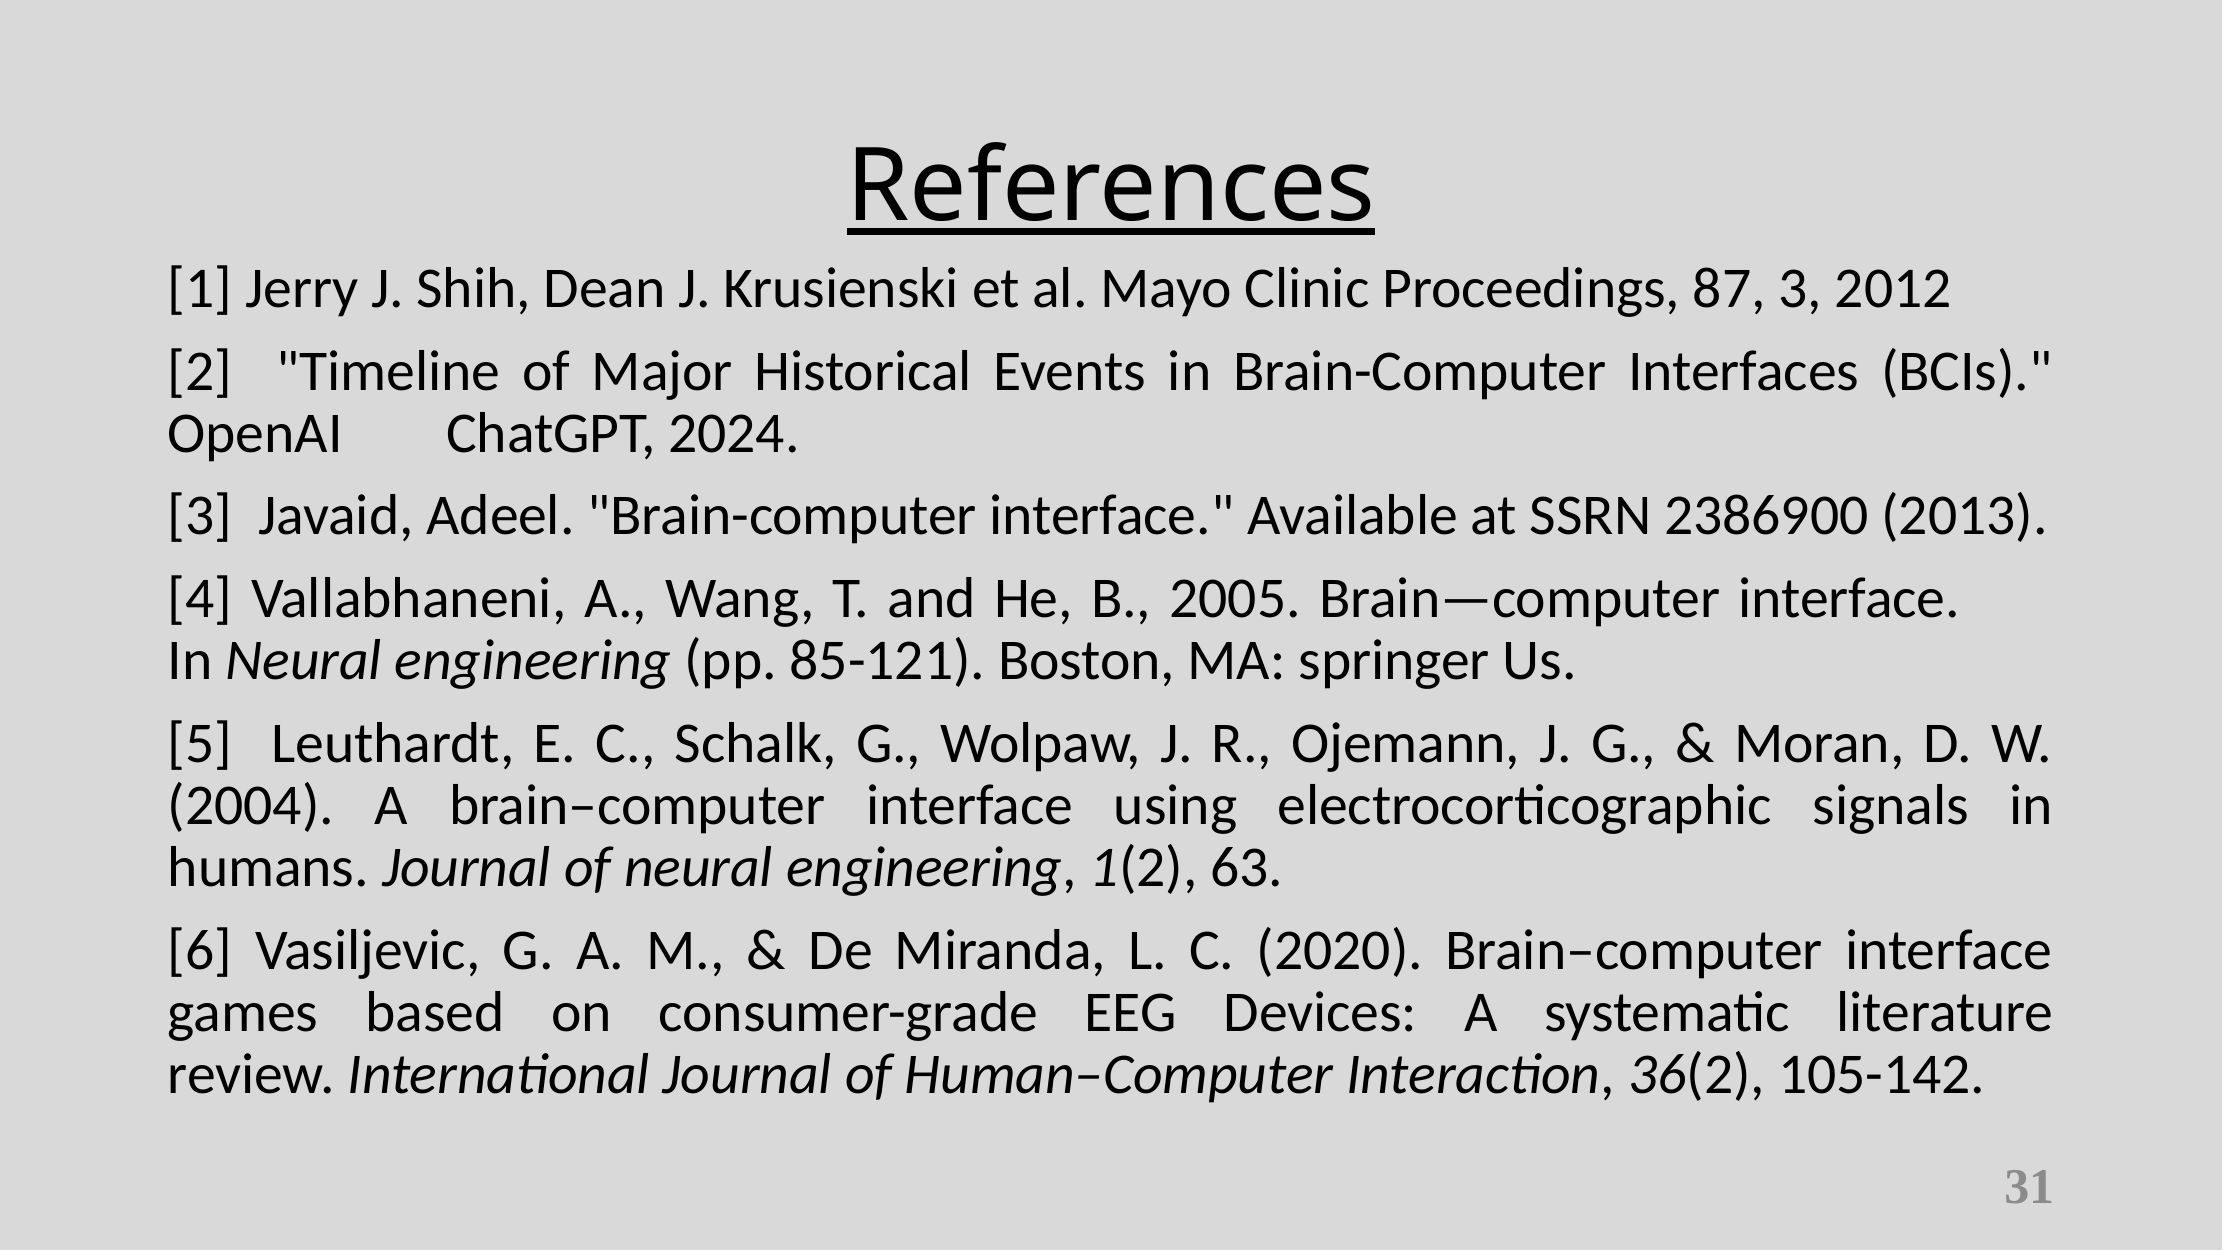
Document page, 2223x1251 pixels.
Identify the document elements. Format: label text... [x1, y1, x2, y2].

title References [152, 66, 2070, 249]
list [1] Jerry J. Shih, Dean J. Krusienski et al. Mayo Clinic Proceedings, 87, 3, 2012 [2] "Timeline of Major Historical Events in Brain-Computer Interfaces (BCIs)." OpenAI ChatGPT, 2024. [3] Javaid, Adeel. "Brain-computer interface." Available at SSRN 2386900 (2013). [4] Vallabhaneni, A., Wang, T. and He, B., 2005. Brain—computer interface. In Neural engineering (pp. 85-121). Boston, MA: springer Us. [5] Leuthardt, E. C., Schalk, G., Wolpaw, J. R., Ojemann, J. G., & Moran, D. W. (2004). A brain–computer interface using electrocorticographic signals in humans. Journal of neural engineering, 1(2), 63. [6] Vasiljevic, G. A. M., & De Miranda, L. C. (2020). Brain–computer interface games based on consumer-grade EEG Devices: A systematic literature review. International Journal of Human–Computer Interaction, 36(2), 105-142. [152, 249, 2070, 1159]
slide_number 31 [1569, 1150, 2070, 1217]
